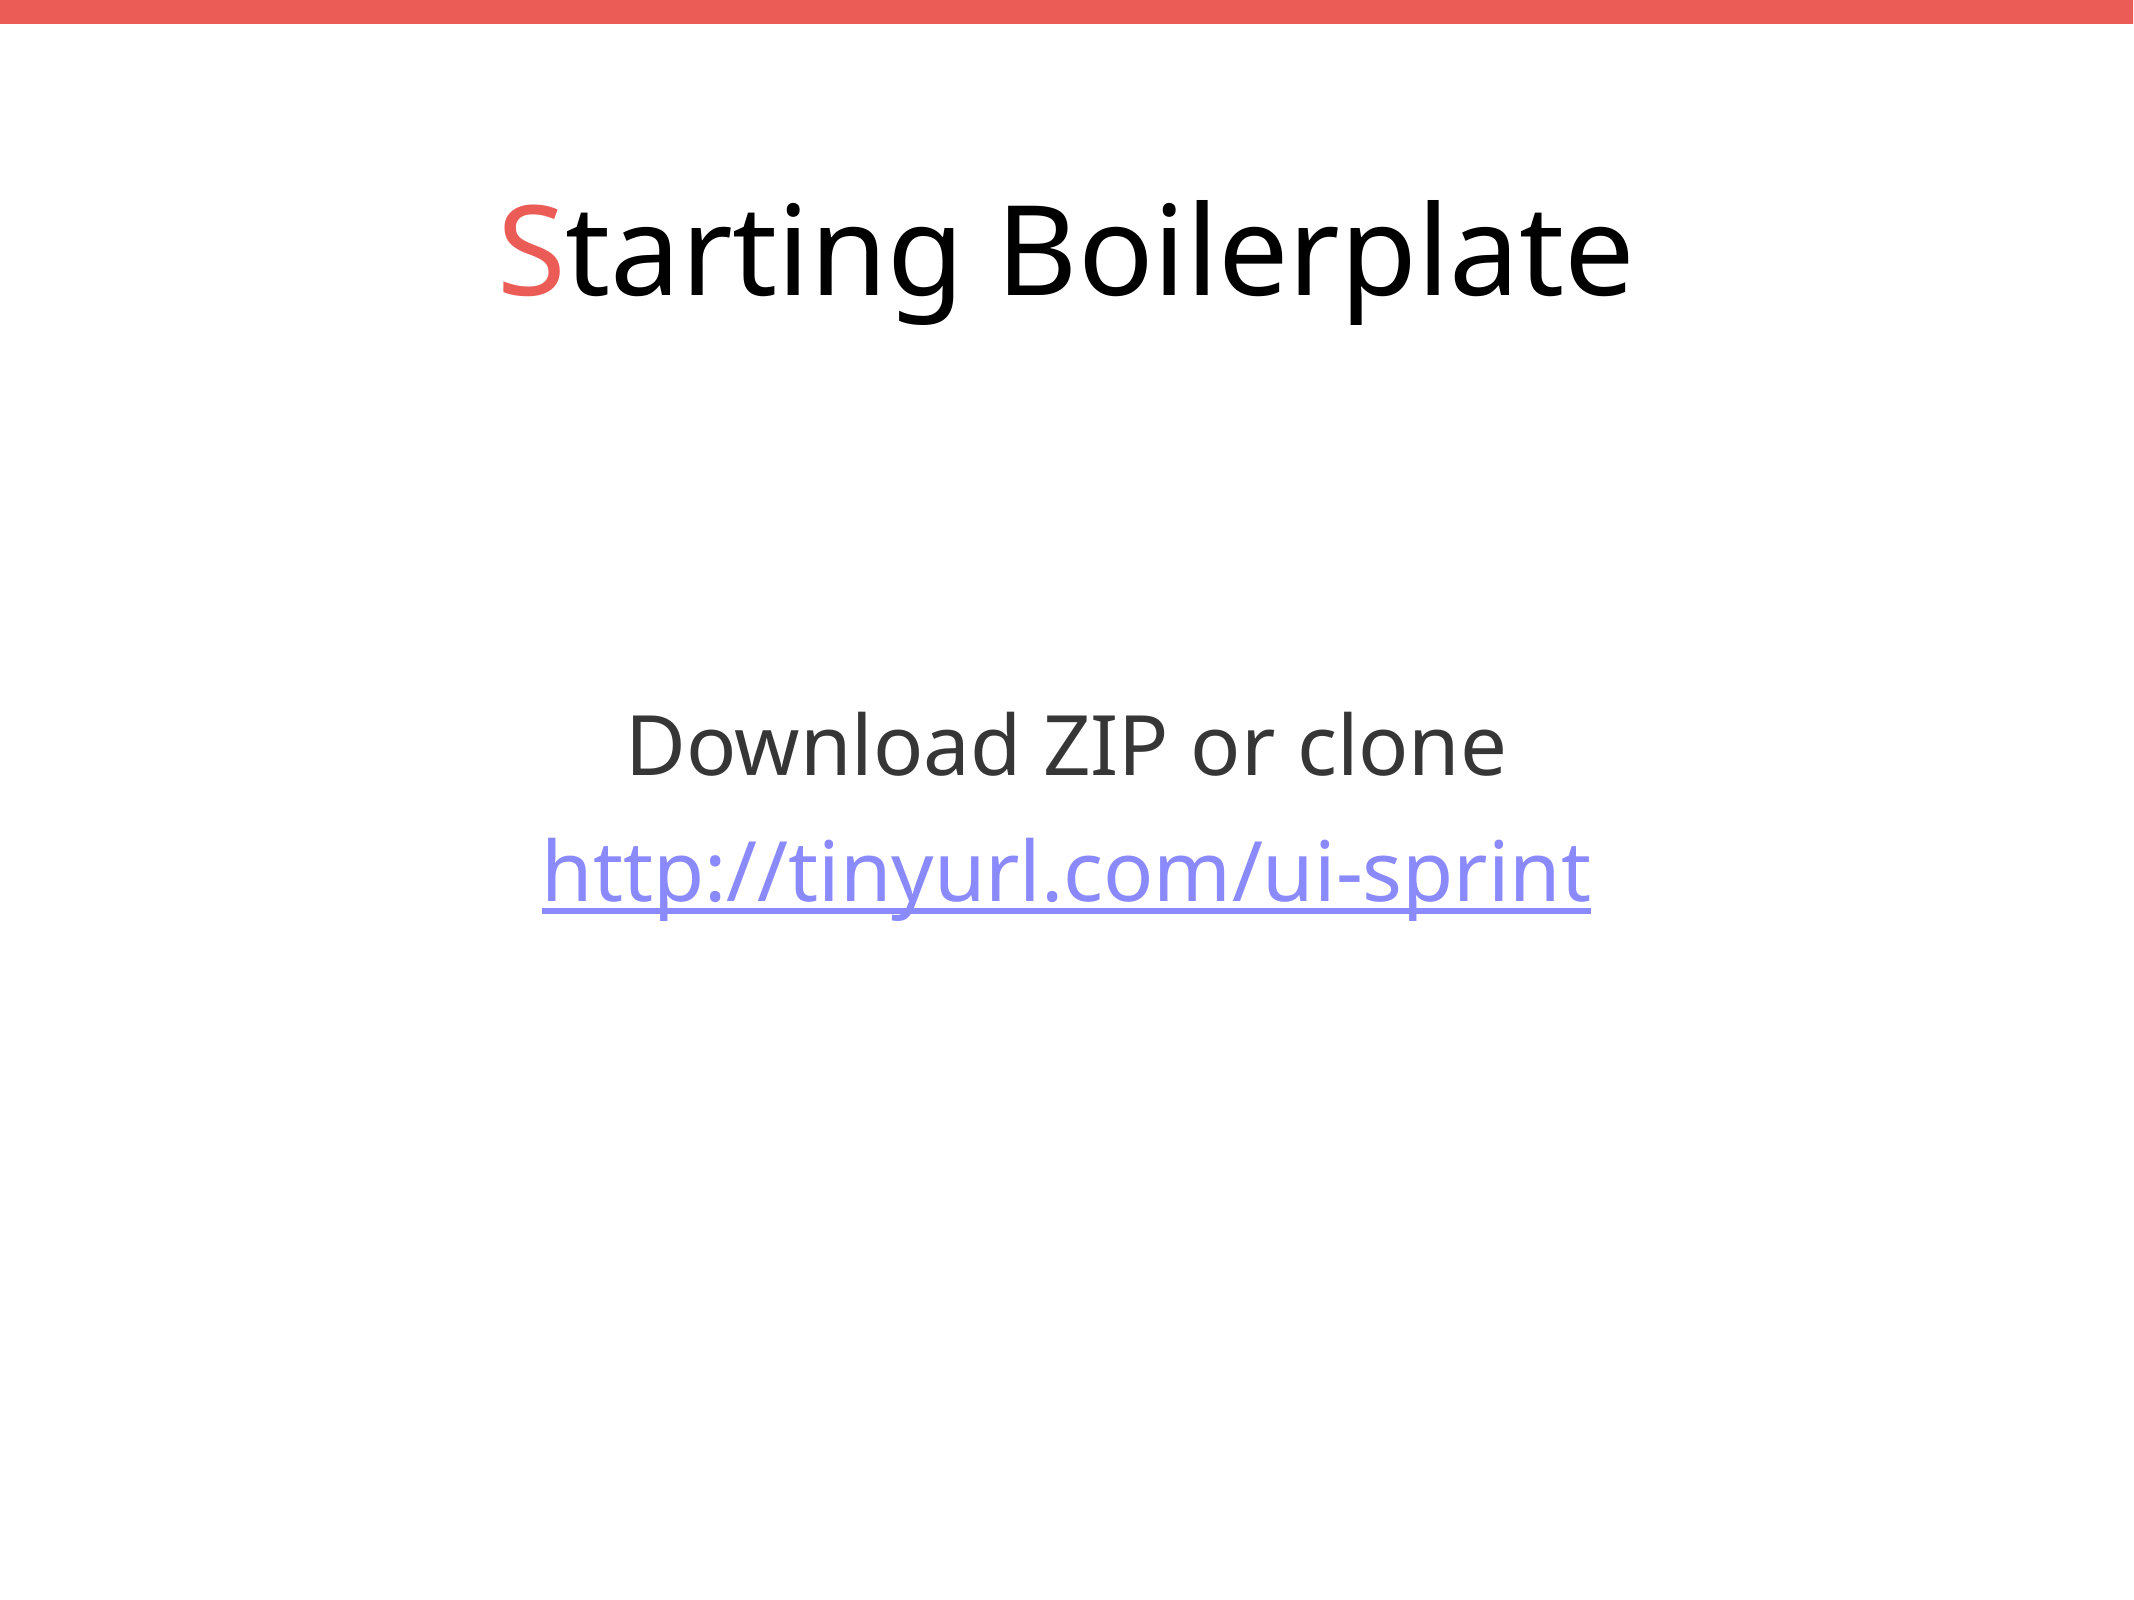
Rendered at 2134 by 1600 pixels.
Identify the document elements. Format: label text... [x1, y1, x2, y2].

text_box http://tinyurl.com/ui-sprint [63, 812, 2070, 938]
text_box Download ZIP or clone [619, 686, 1515, 799]
text_box Starting Boilerplate [490, 164, 1643, 327]
